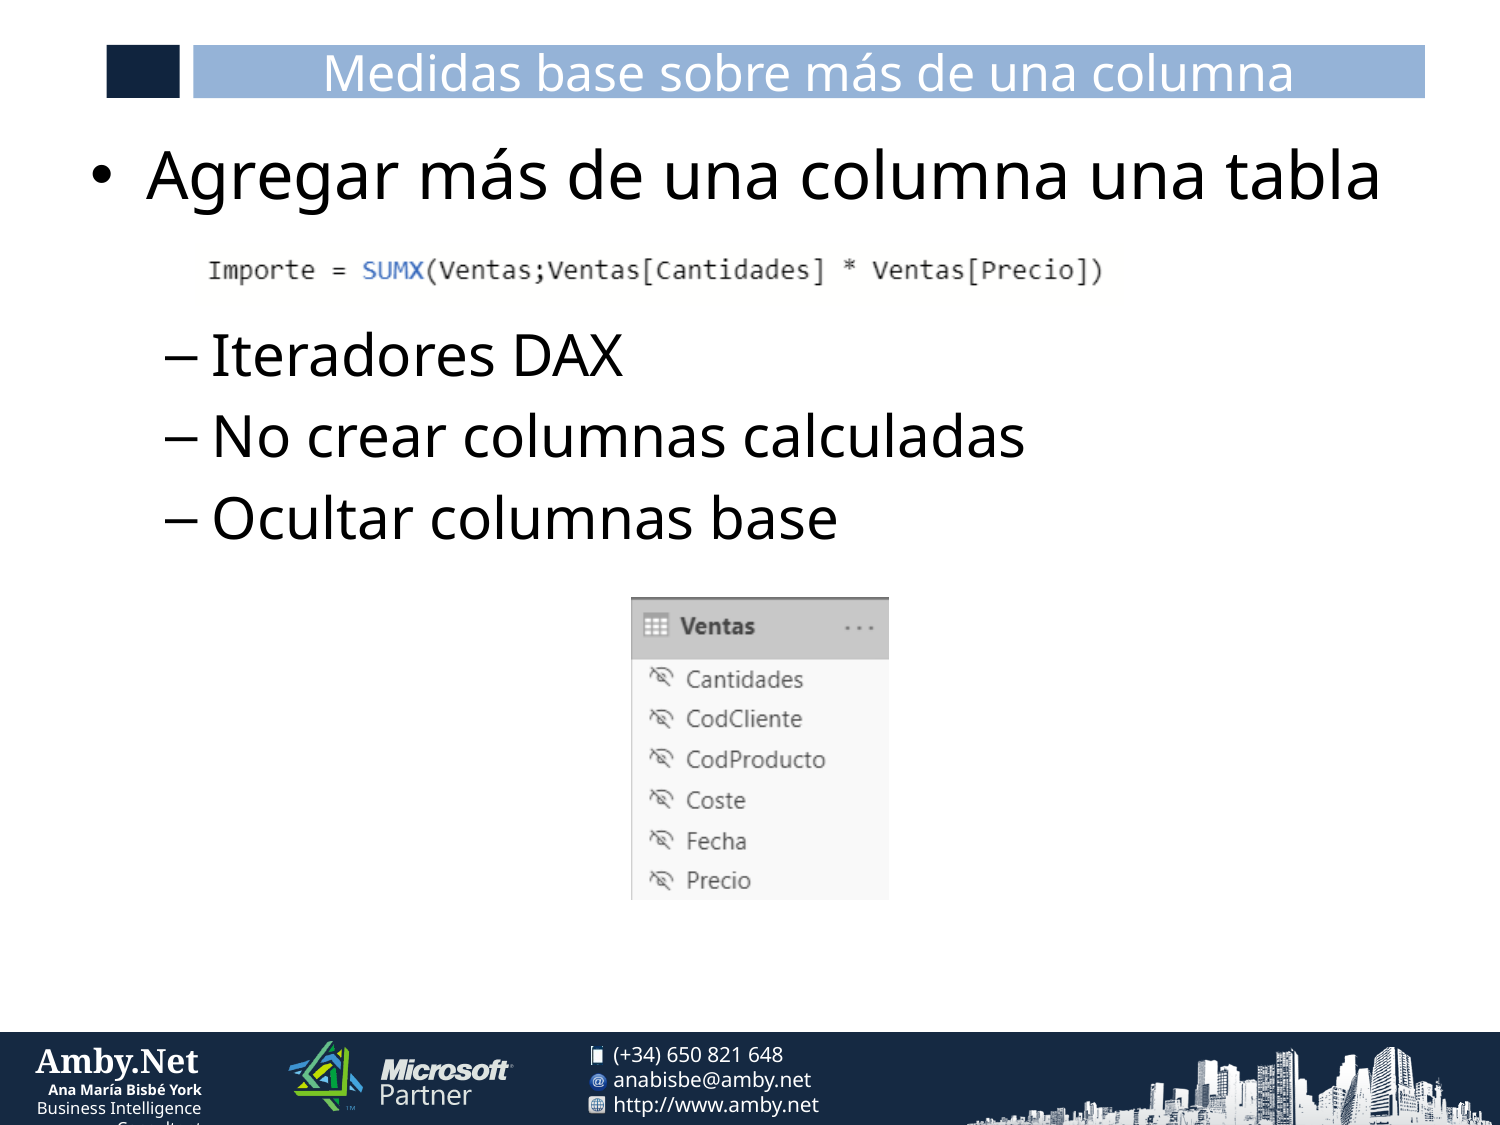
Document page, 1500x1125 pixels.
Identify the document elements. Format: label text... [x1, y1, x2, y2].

title Medidas base sobre más de una columna [193, 45, 1425, 99]
picture [195, 243, 1125, 307]
picture [0, 1032, 1500, 1125]
picture [631, 597, 889, 900]
list Agregar más de una columna una tabla Iteradores DAX No crear columnas calculadas Ocultar columnas base [75, 125, 1425, 1005]
